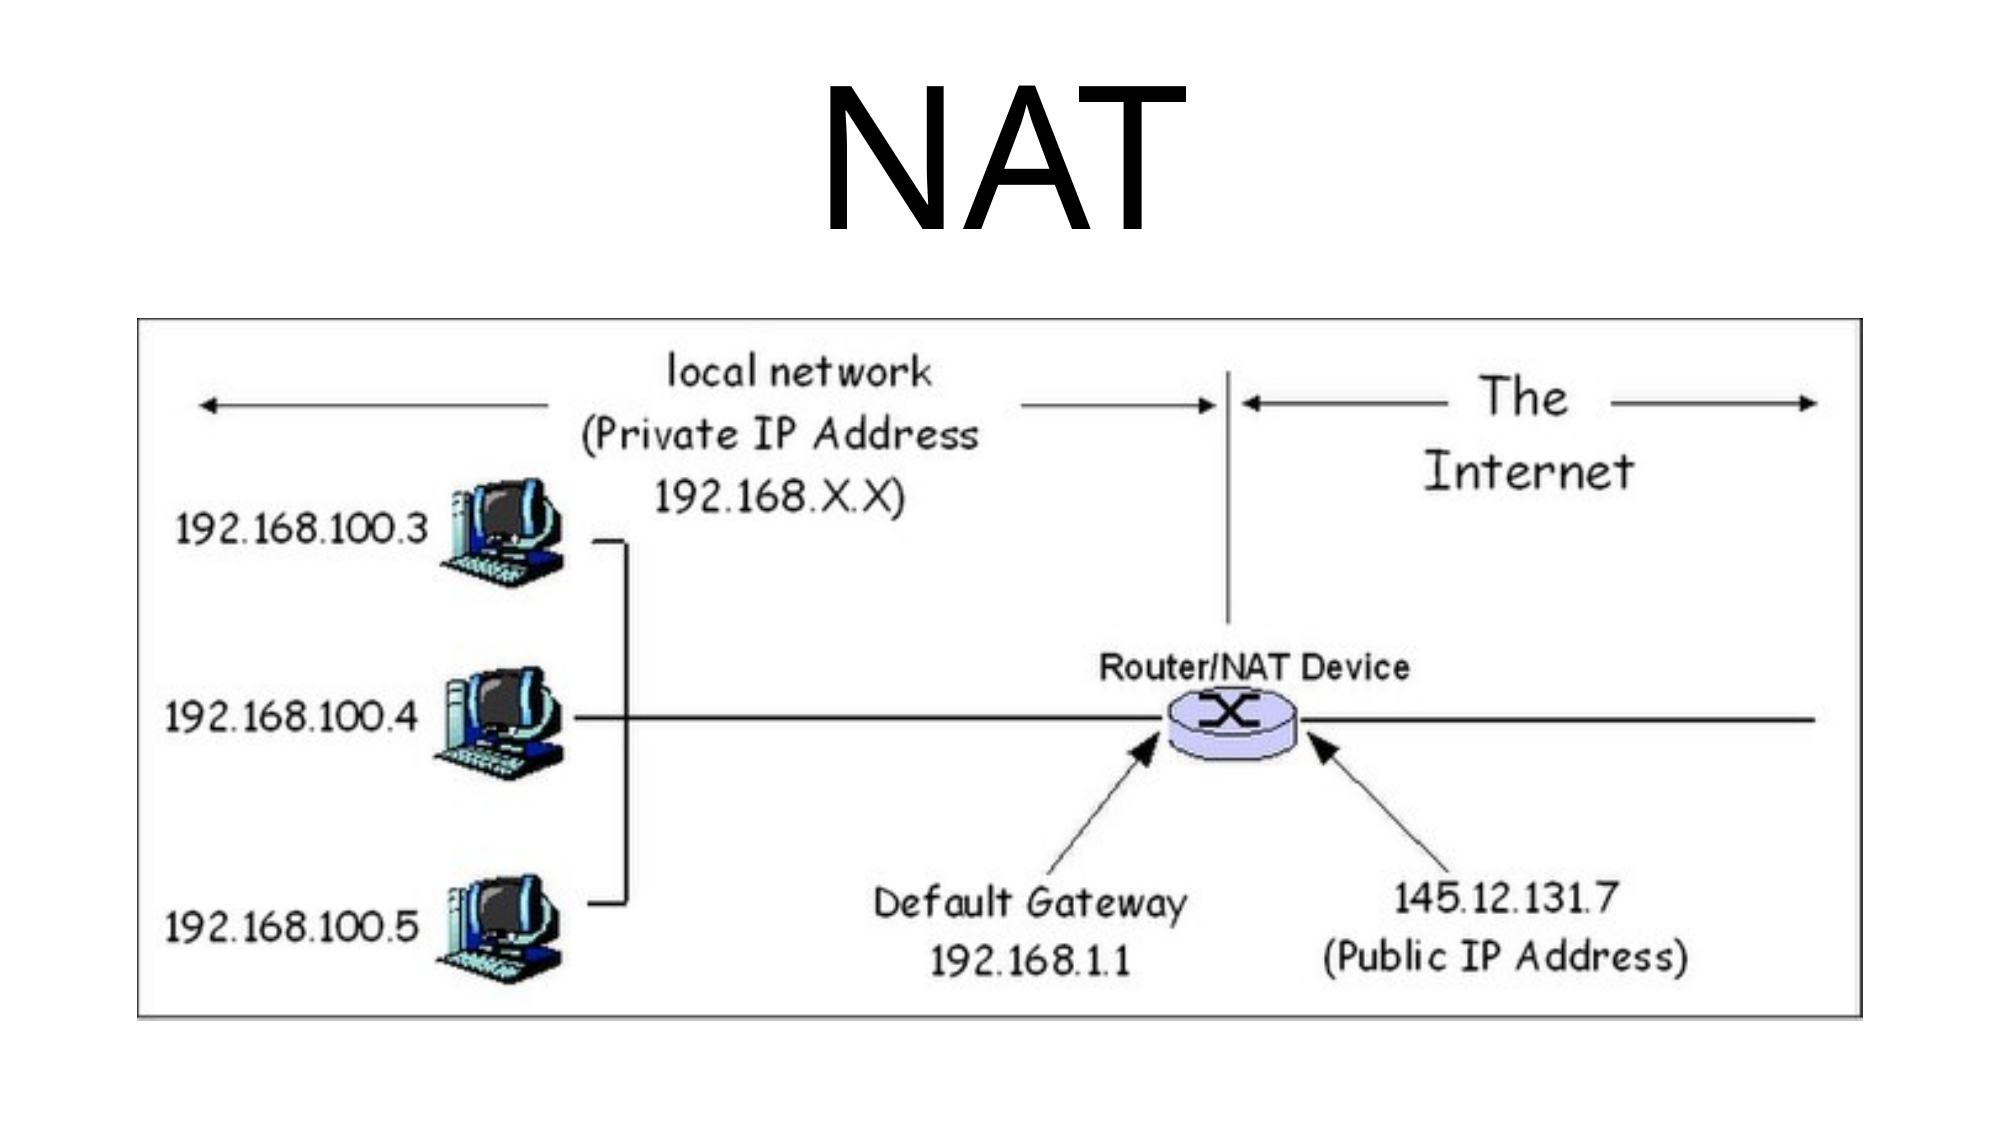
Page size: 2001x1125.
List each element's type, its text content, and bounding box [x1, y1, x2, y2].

title NAT [137, 59, 1863, 278]
picture [137, 318, 1863, 1021]
